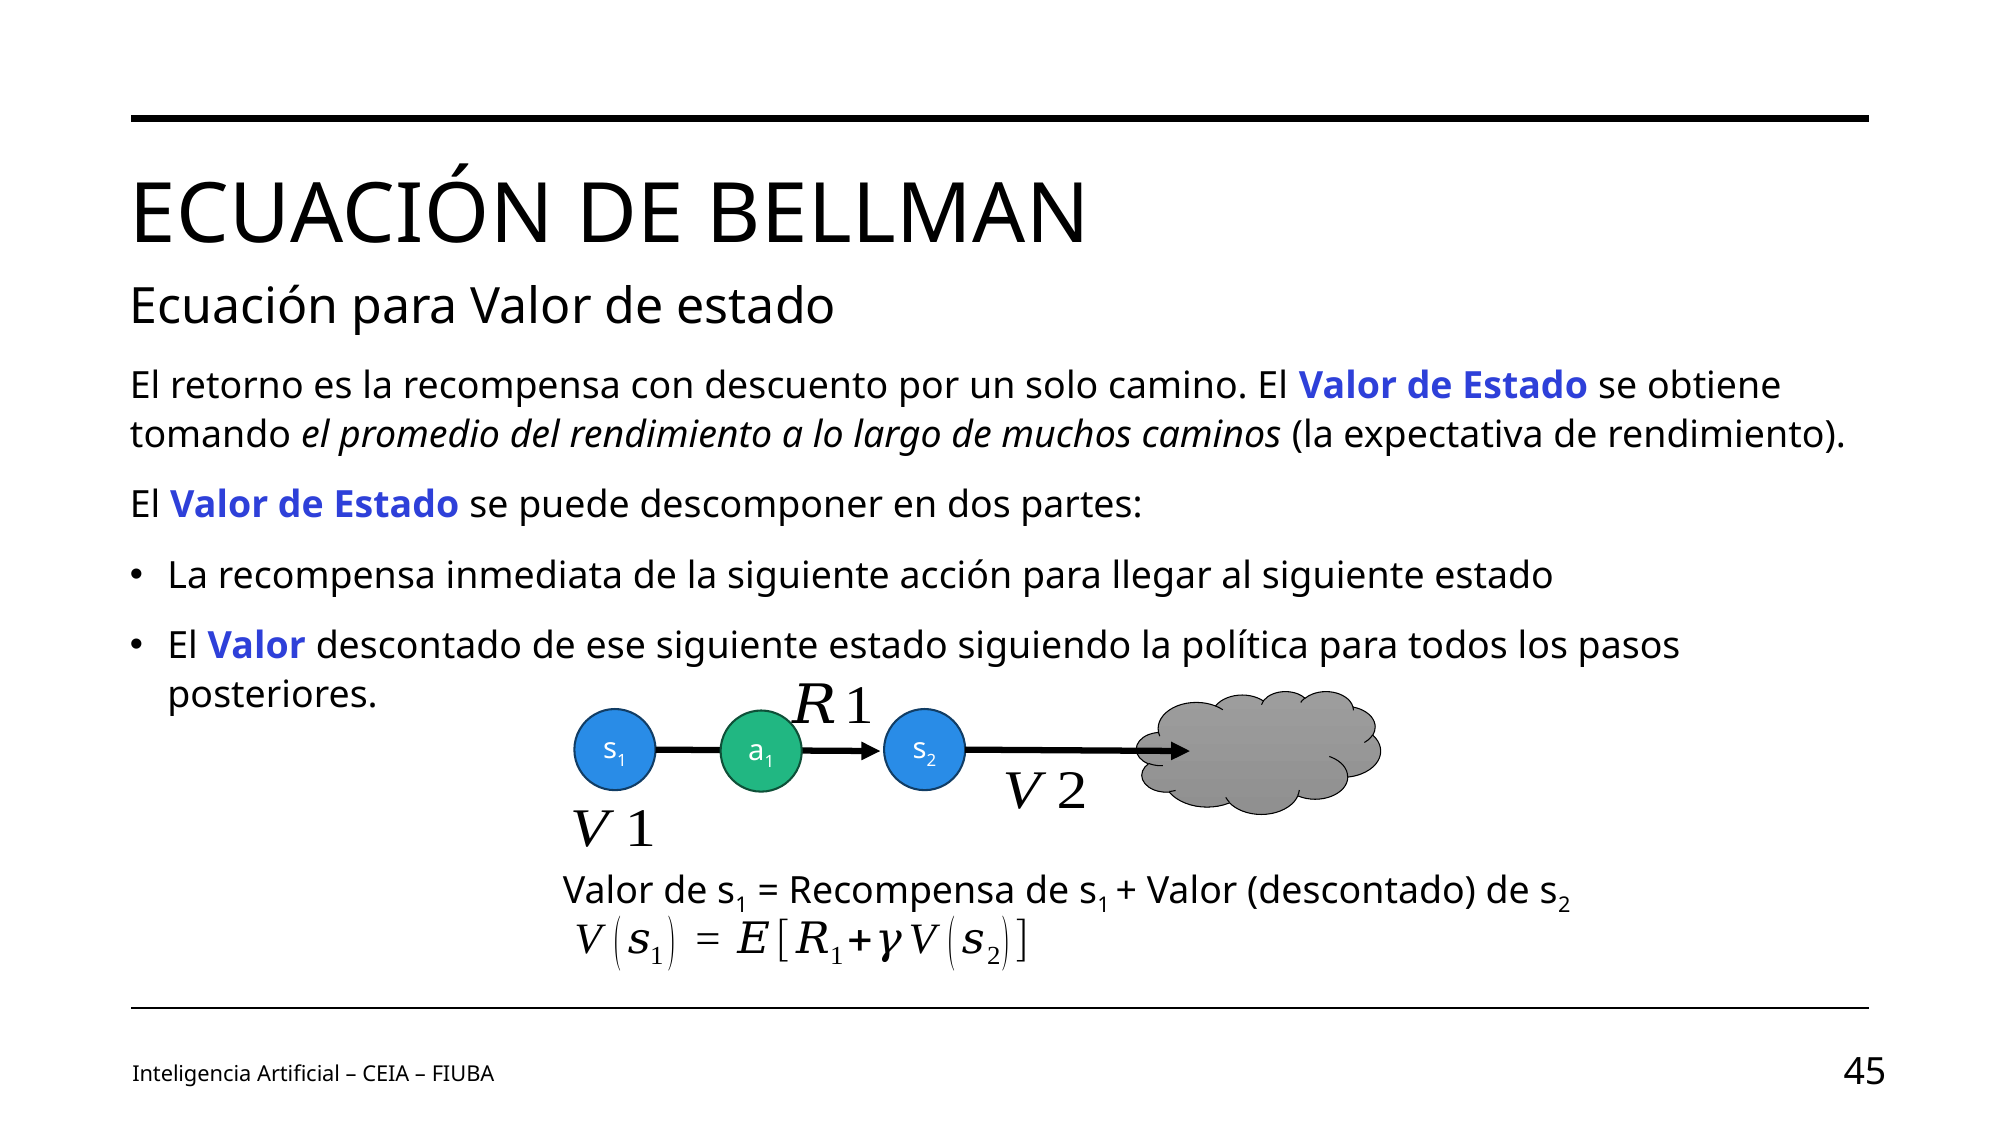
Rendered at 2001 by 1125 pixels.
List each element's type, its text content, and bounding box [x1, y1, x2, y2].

text_box s1 [573, 707, 657, 792]
slide_number 45 [1791, 1042, 1902, 1103]
list El retorno es la recompensa con descuento por un solo camino. El Valor de Estado se obtiene tomando el promedio del rendimiento a lo largo de muchos caminos (la expectativa de rendimiento). El Valor de Estado se puede descomponer en dos partes: La recompensa inmediata de la siguiente acción para llegar al siguiente estado El Valor descontado de ese siguiente estado siguiendo la política para todos los pasos posteriores. [114, 348, 1869, 999]
text_box [1136, 691, 1382, 816]
title Ecuación de bellman [114, 151, 1869, 265]
text_box Valor de s1 = Recompensa de s1 + Valor (descontado) de s2 [548, 858, 1586, 925]
text_box a1 [719, 751, 803, 793]
text_box Ecuación para Valor de estado [114, 265, 1914, 341]
footer Inteligencia Artificial – CEIA – FIUBA [117, 1042, 862, 1103]
text_box s2 [883, 707, 967, 792]
text_box a1 [719, 709, 803, 749]
